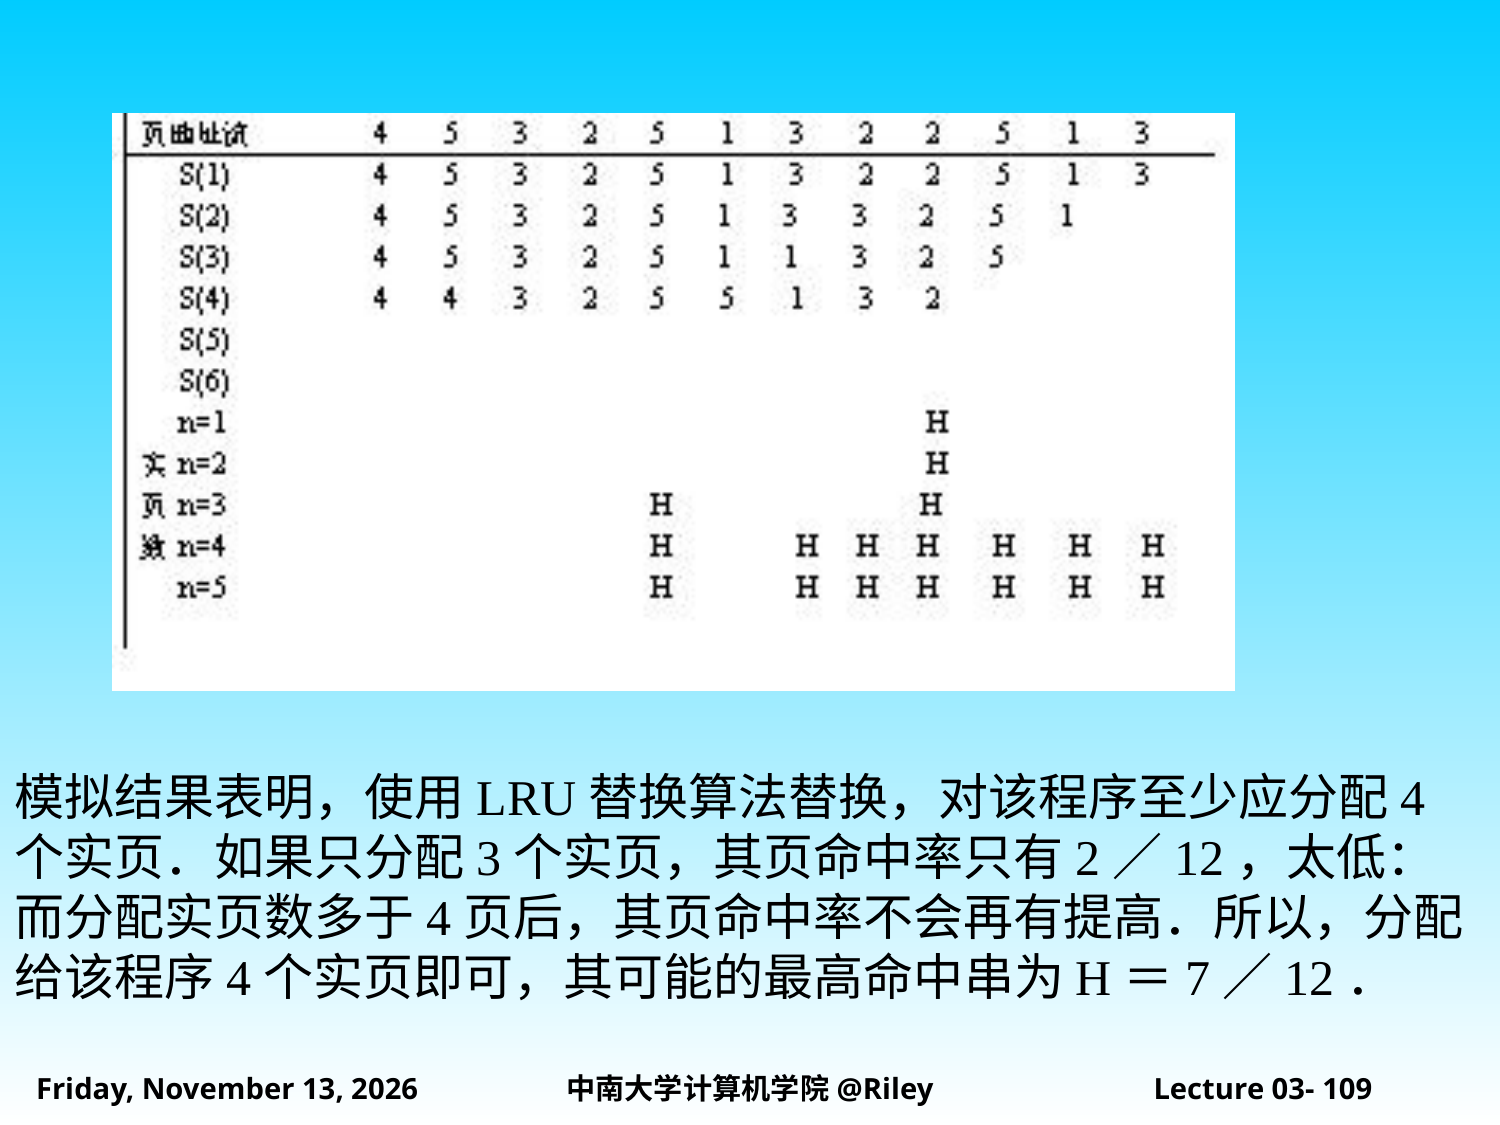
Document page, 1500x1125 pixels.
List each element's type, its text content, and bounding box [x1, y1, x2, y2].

footer 中南大学计算机学院@Riley [512, 1062, 988, 1125]
picture [111, 113, 1235, 691]
text_box 模拟结果表明，使用LRU替换算法替换，对该程序至少应分配4个实页．如果只分配3个实页，其页命中率只有2／12，太低：而分配实页数多于4页后，其页命中率不会再有提高．所以，分配给该程序4个实页即可，其可能的最高命中串为H＝7／12． [0, 757, 1500, 1013]
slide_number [0, 1062, 455, 1125]
slide_number Lecture 03- 109 [1074, 1062, 1388, 1125]
